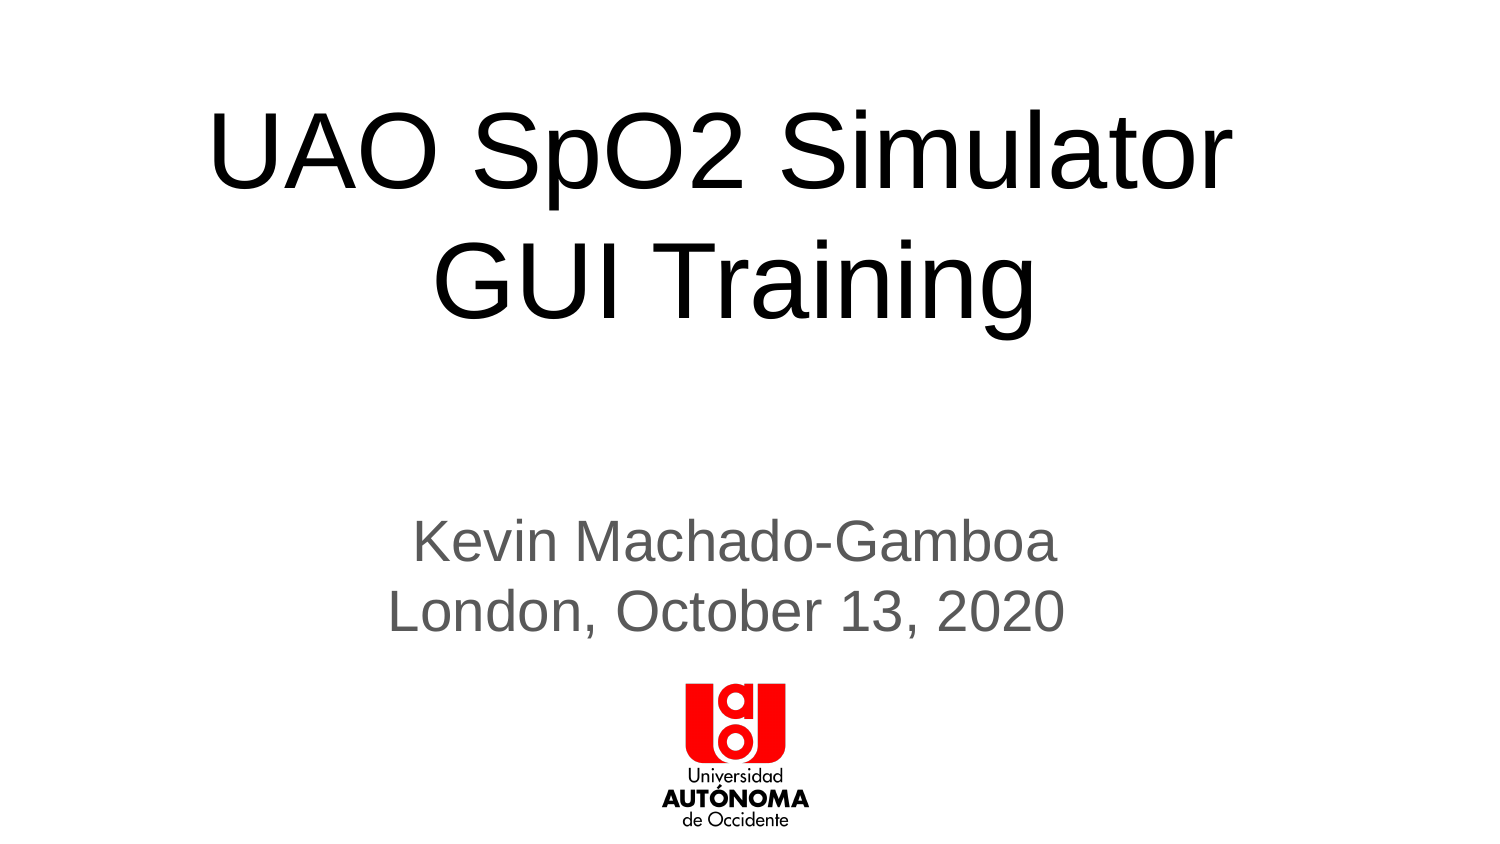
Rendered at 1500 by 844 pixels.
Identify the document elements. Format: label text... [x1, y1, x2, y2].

picture [643, 666, 828, 844]
title UAO SpO2 Simulator GUI Training [36, 76, 1435, 356]
subtitle Kevin Machado-Gamboa London, October 13, 2020 [36, 488, 1435, 619]
